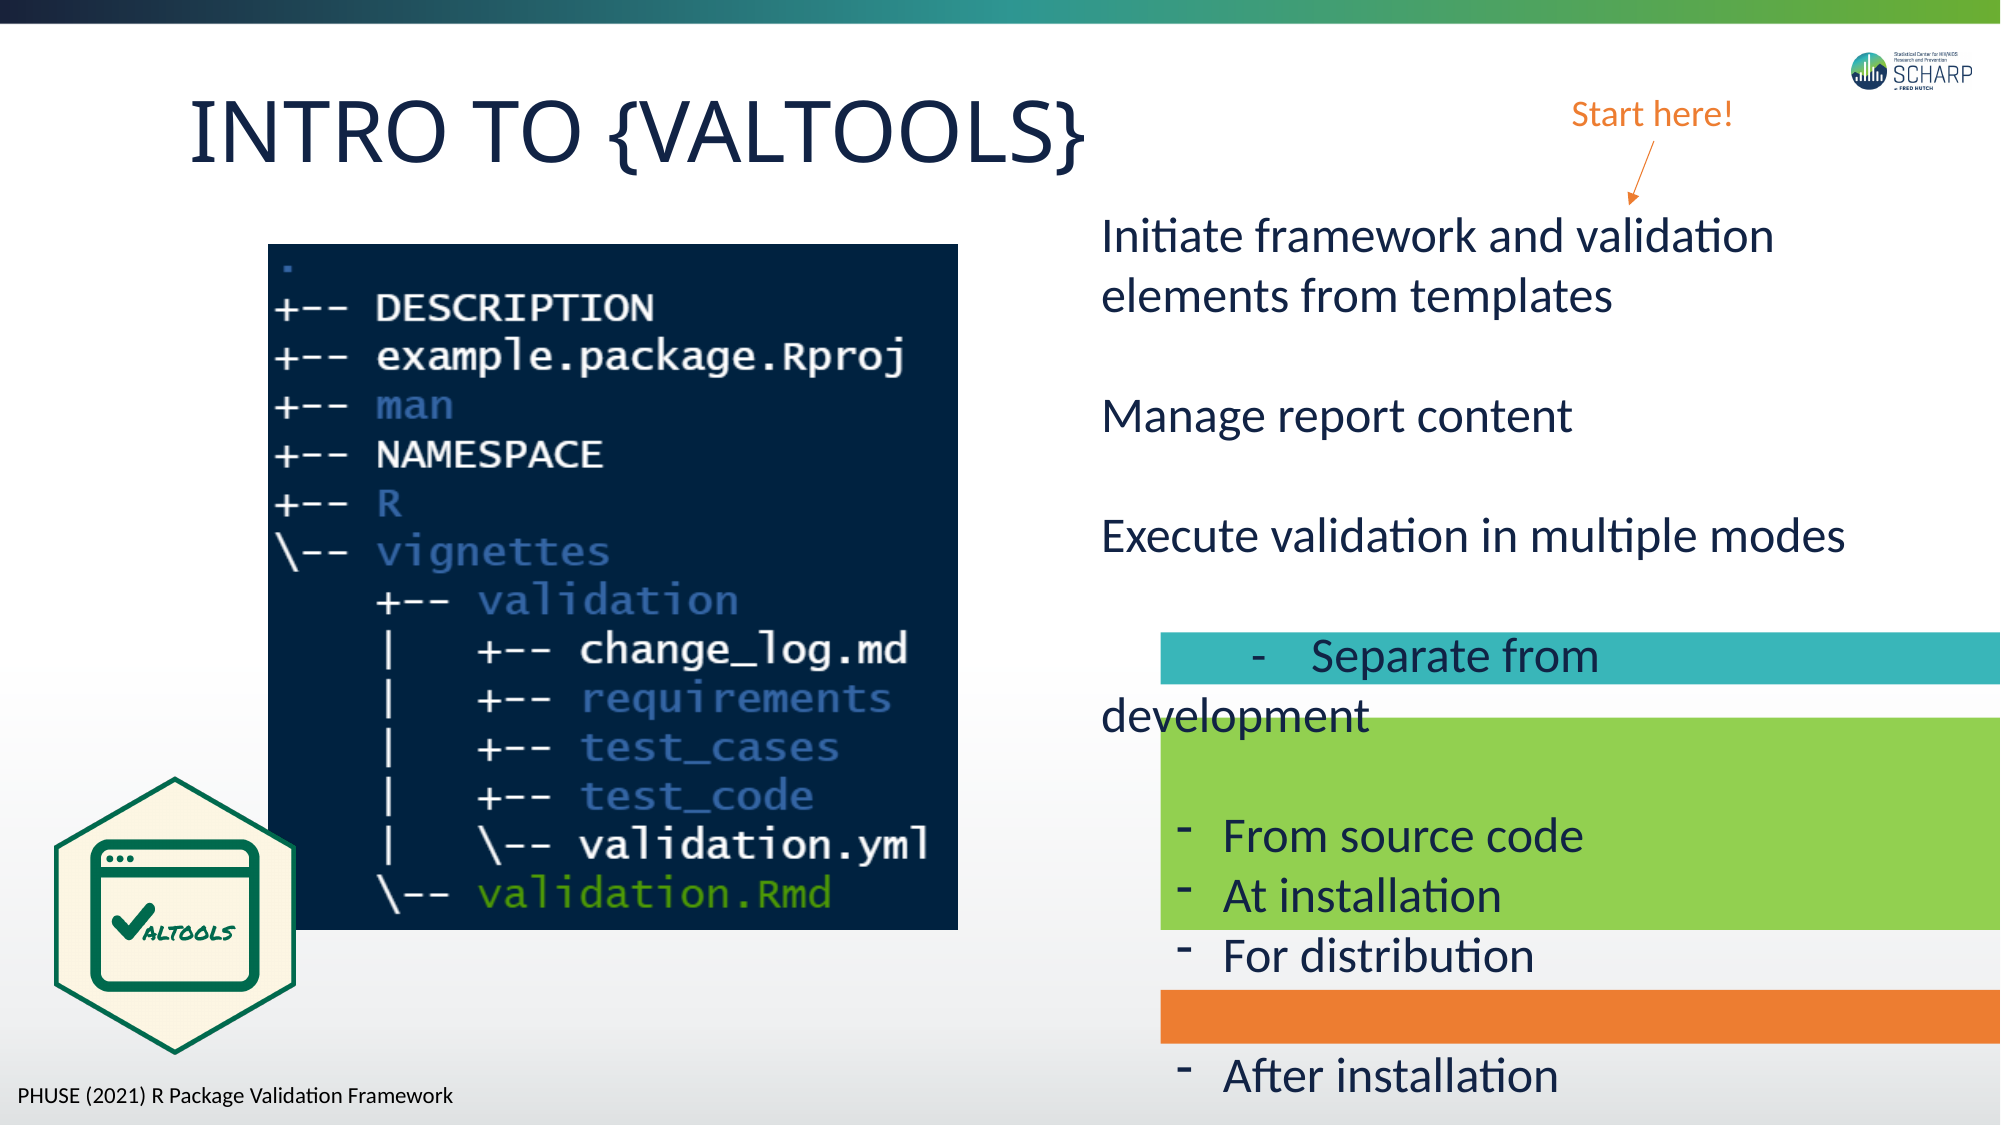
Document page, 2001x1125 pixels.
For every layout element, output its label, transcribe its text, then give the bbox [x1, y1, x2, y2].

text_box PHUSE (2021) R Package Validation Framework [2, 1073, 470, 1116]
picture [1851, 52, 1972, 81]
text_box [1086, 81, 2000, 1104]
title Intro to {valtools} [174, 81, 1086, 189]
picture [54, 244, 958, 1055]
